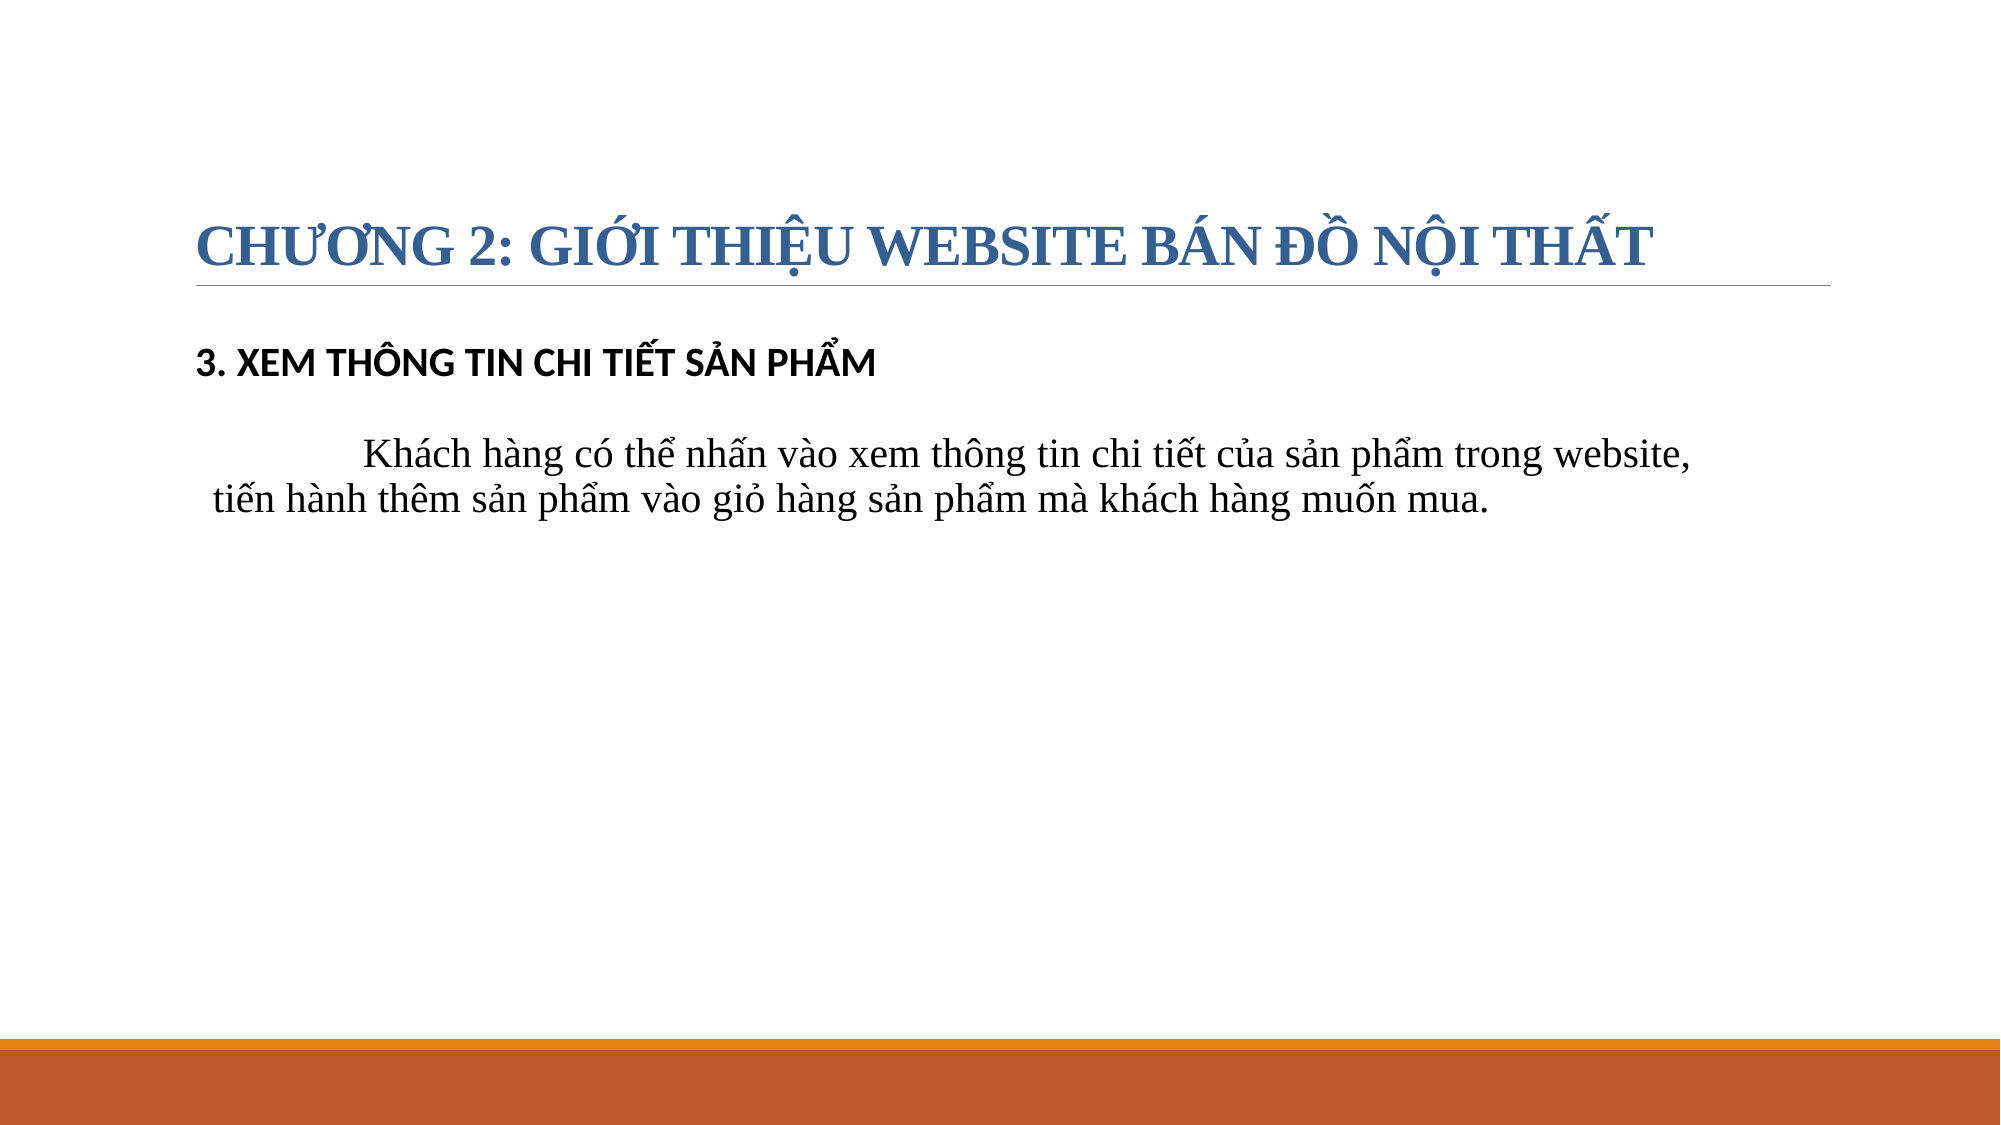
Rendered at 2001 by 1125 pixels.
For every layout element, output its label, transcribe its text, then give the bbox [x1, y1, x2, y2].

title CHƯƠNG 2: GIỚI THIỆU WEBSITE BÁN ĐỒ NỘI THẤT [180, 47, 1830, 285]
list Khách hàng có thể nhấn vào xem thông tin chi tiết của sản phẩm trong website, tiến hành thêm sản phẩm vào giỏ hàng sản phẩm mà khách hàng muốn mua. [180, 423, 1706, 978]
list 3. Xem thông tin chi tiết sản phẩm [180, 302, 1202, 423]
